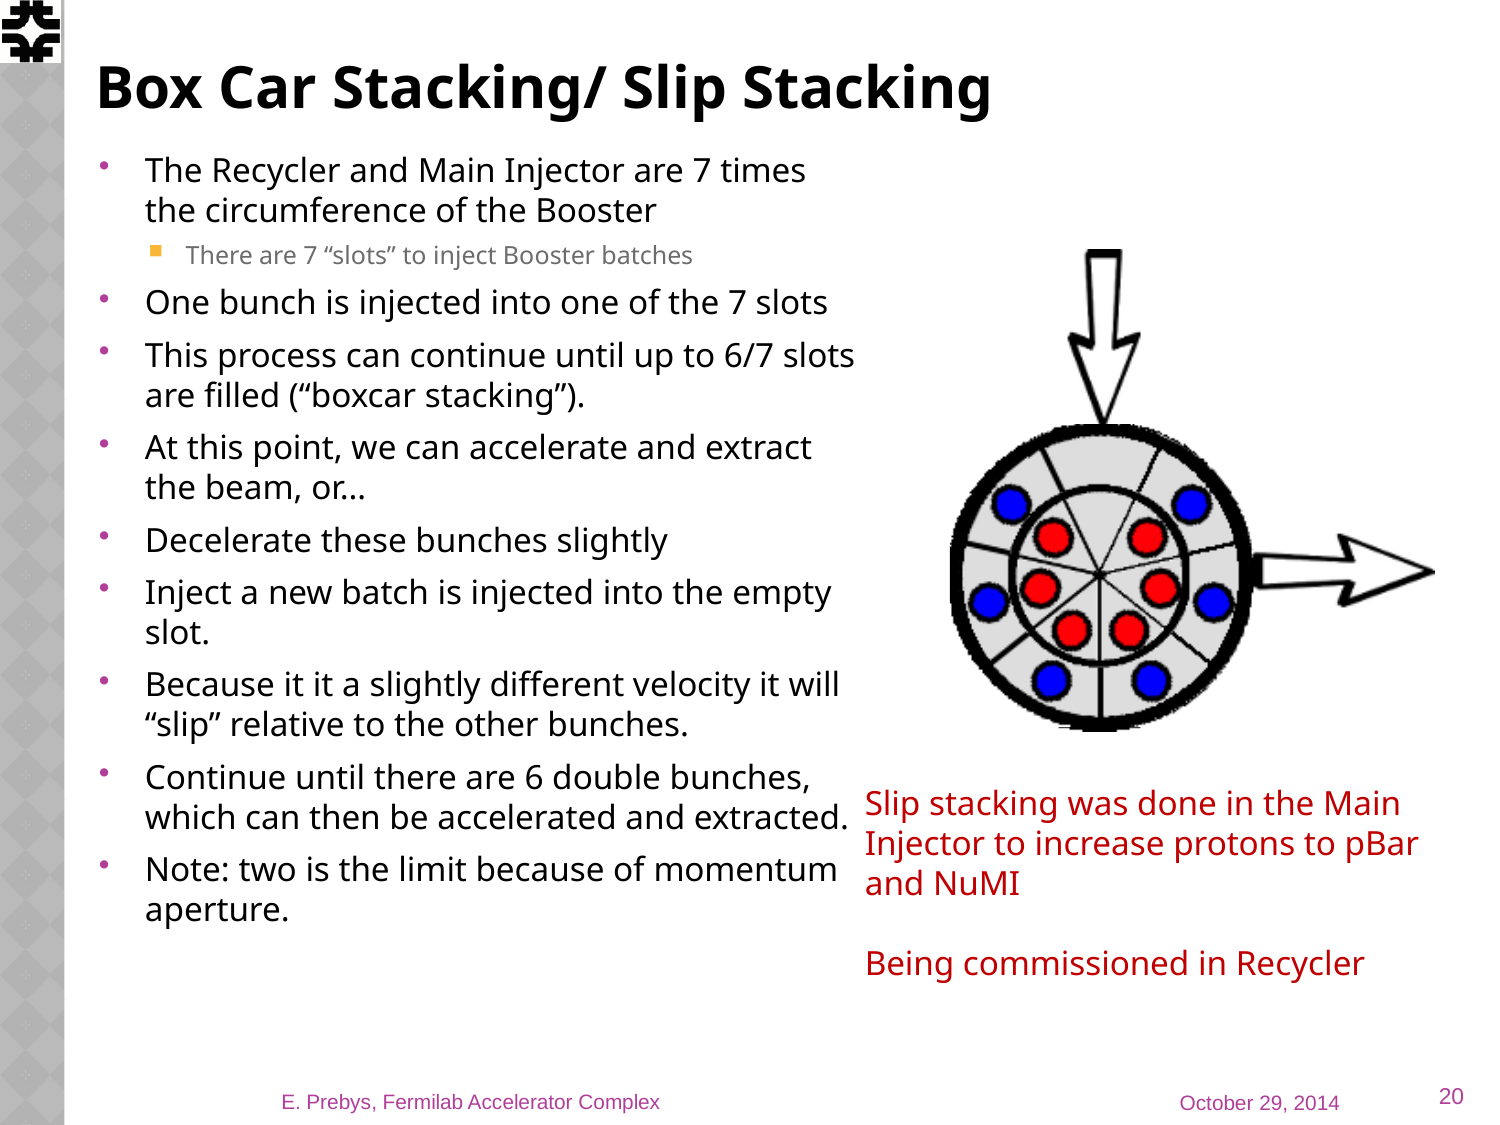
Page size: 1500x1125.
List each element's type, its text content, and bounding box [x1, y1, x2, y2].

picture [0, 0, 61, 63]
footer E. Prebys, Fermilab Accelerator Complex [75, 1075, 675, 1114]
text_box Slip stacking was done in the Main Injector to increase protons to pBar and NuMI Being commissioned in Recycler [849, 774, 1488, 990]
title Box Car Stacking/ Slip Stacking [87, 36, 1461, 120]
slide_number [823, 1077, 1355, 1115]
slide_number 20 [1367, 1071, 1465, 1110]
picture [949, 249, 1251, 423]
list The Recycler and Main Injector are 7 times the circumference of the Booster There are 7 “slots” to inject Booster batches One bunch is injected into one of the 7 slots This process can continue until up to 6/7 slots are filled (“boxcar stacking”). At this point, we can accelerate and extract the beam, or… Decelerate these bunches slightly Inject a new batch is injected into the empty slot. Because it it a slightly different velocity it will “slip” relative to the other bunches. Continue until there are 6 double bunches, which can then be accelerated and extracted. Note: two is the limit because of momentum aperture. [85, 141, 876, 986]
picture [949, 424, 1435, 727]
